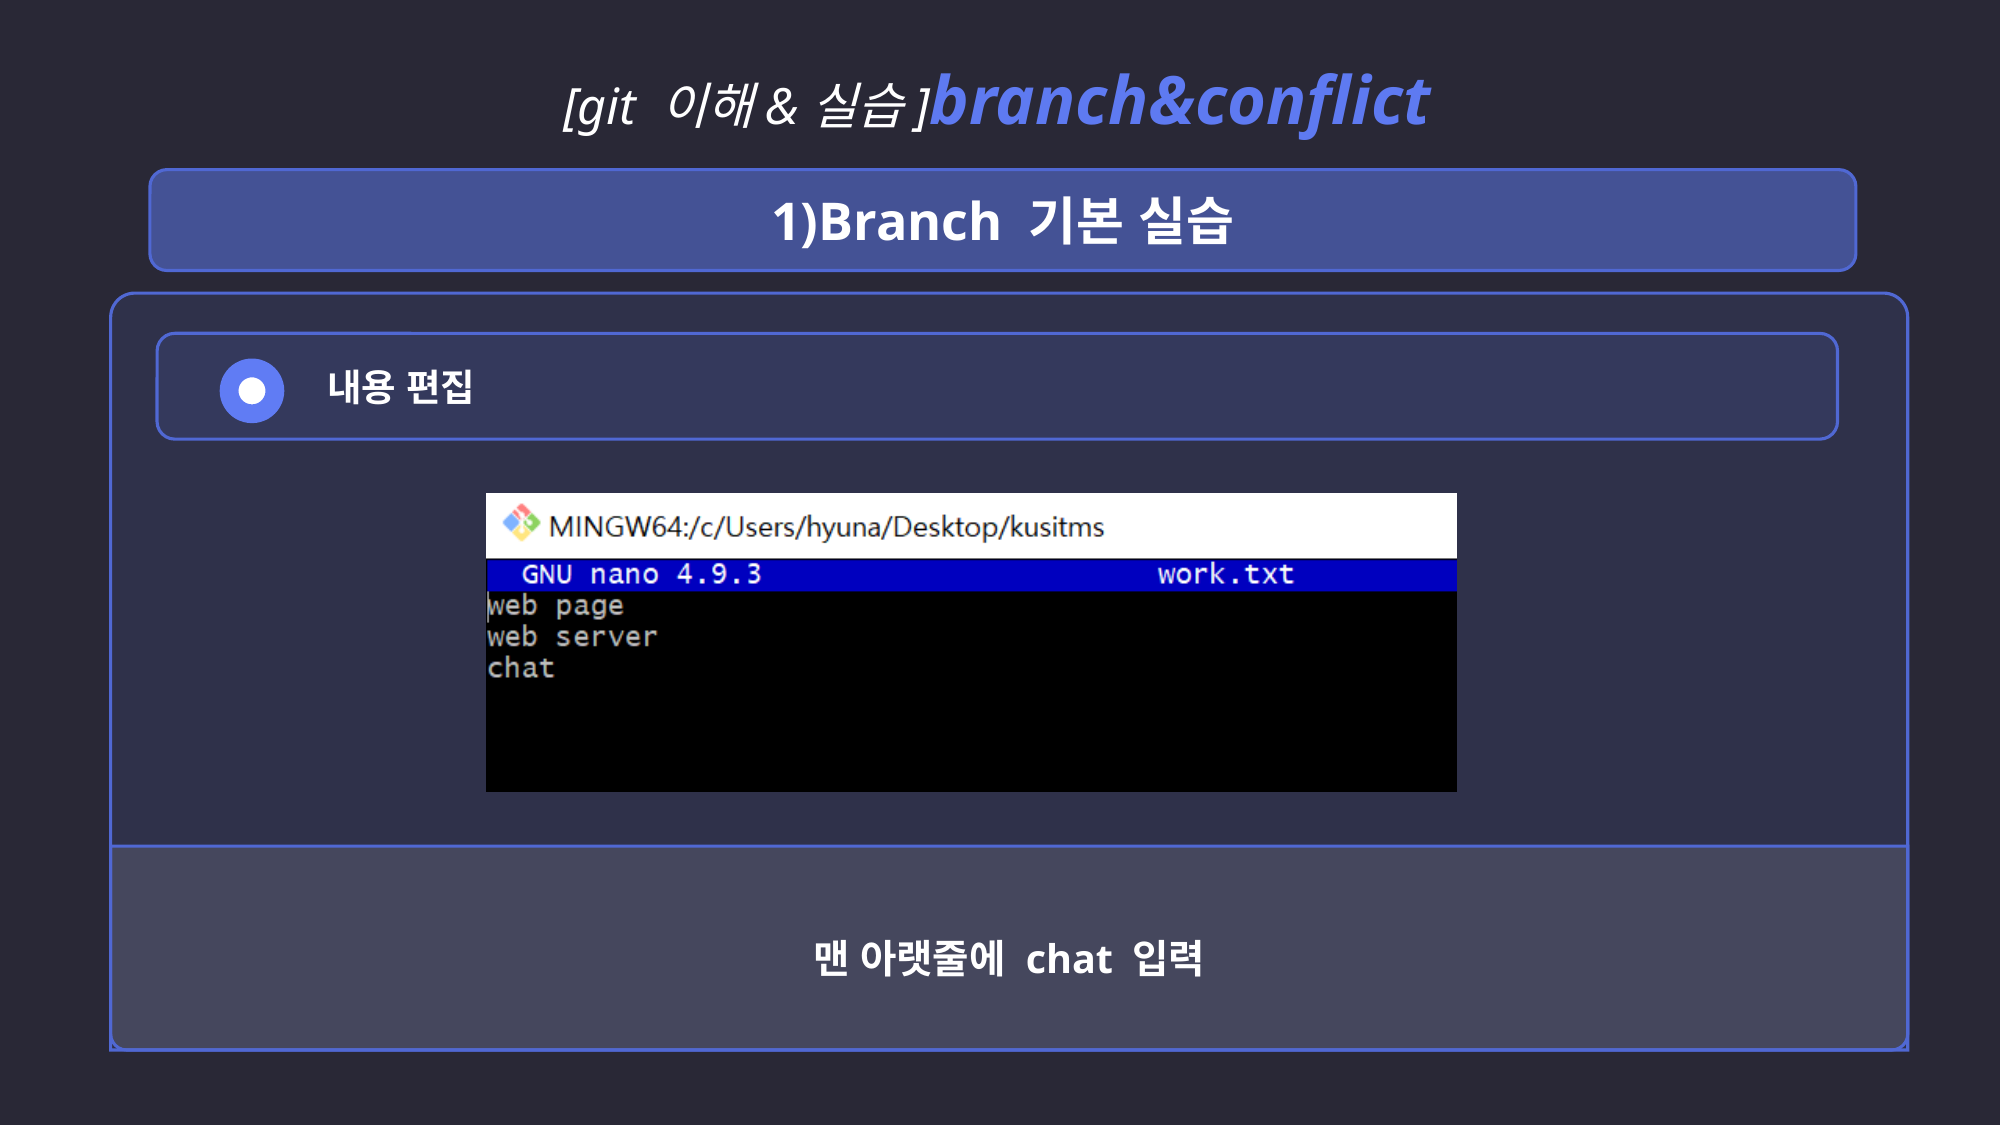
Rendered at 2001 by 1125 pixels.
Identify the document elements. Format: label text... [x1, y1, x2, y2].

text_box 내용 편집 [155, 332, 1839, 441]
text_box [1898, 1039, 1909, 1051]
text_box [109, 1038, 121, 1051]
text_box 맨 아랫줄에 chat 입력 [109, 845, 1909, 1052]
text_box 1)Branch 기본 실습 [148, 168, 1857, 272]
text_box [109, 292, 1909, 845]
text_box [228, 366, 276, 415]
text_box [git 이해&실습]branch&conflict [277, 10, 1718, 146]
picture [486, 493, 1457, 792]
